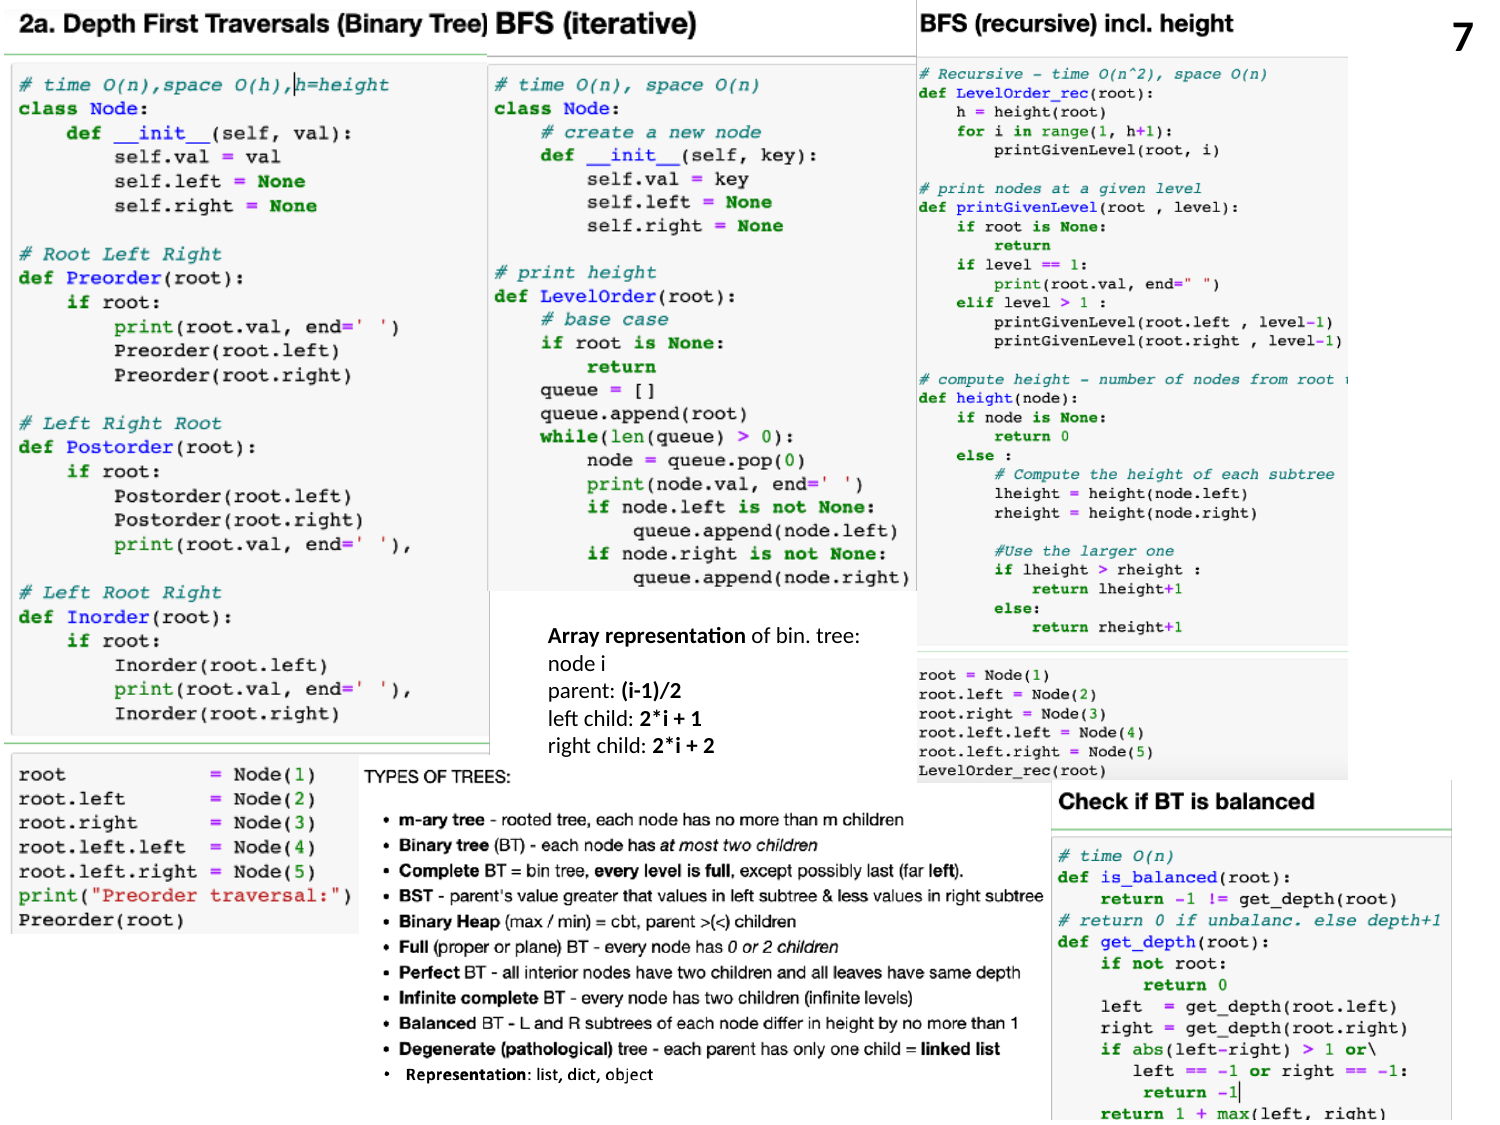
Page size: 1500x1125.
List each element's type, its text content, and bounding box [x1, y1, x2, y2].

text_box 7 [1437, 0, 1490, 68]
picture [4, 0, 1453, 1120]
text_box Array representation of bin. tree: node i parent: (i-1)/2 left child: 2*i + 1 right child: 2*i + 2 [533, 613, 880, 755]
